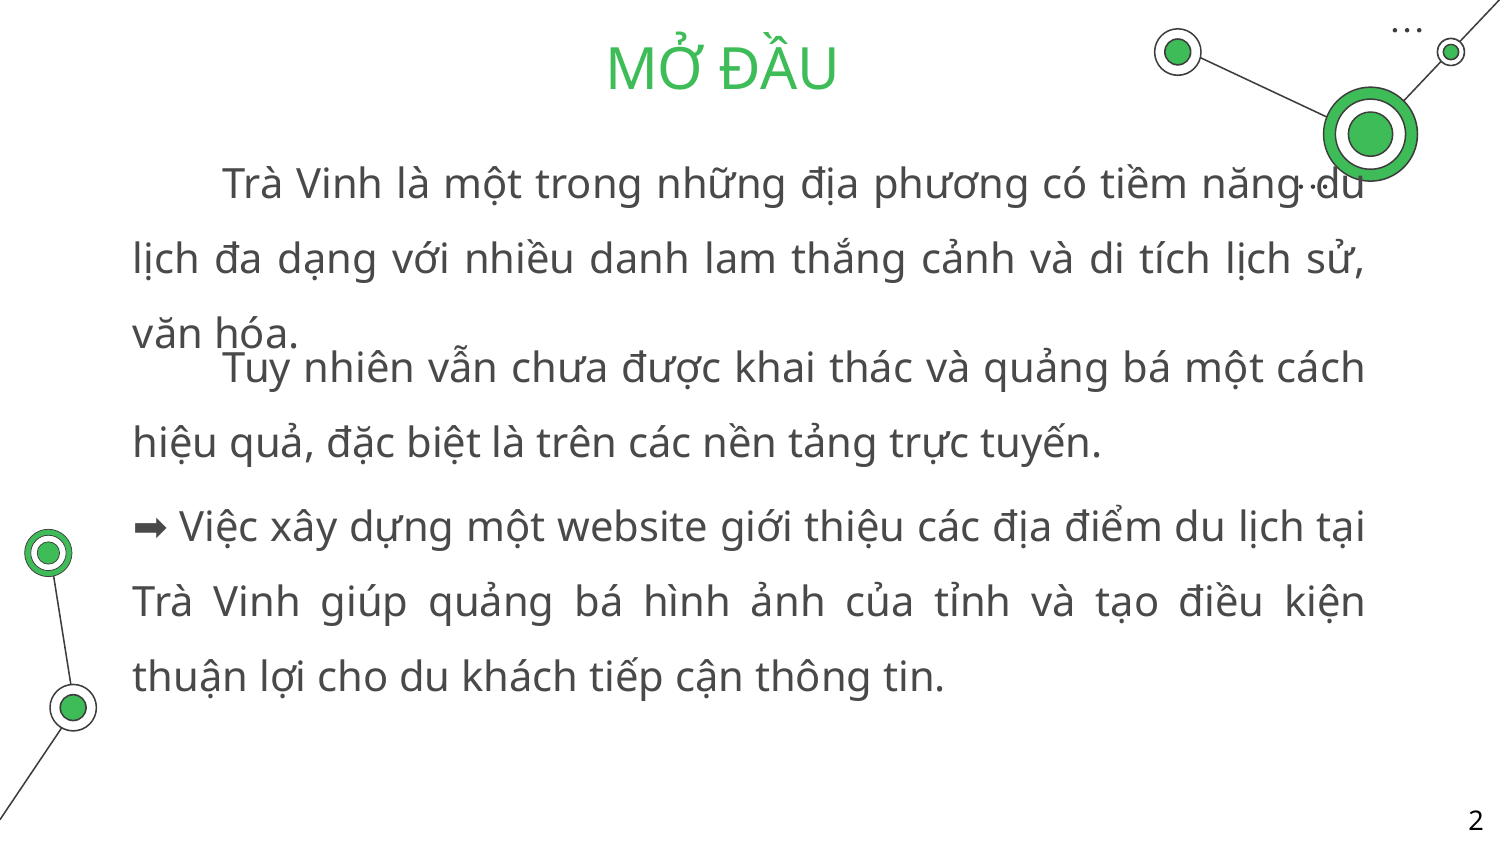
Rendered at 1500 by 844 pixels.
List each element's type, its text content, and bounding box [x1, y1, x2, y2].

list Trà Vinh là một trong những địa phương có tiềm năng du lịch đa dạng với nhiều danh lam thắng cảnh và di tích lịch sử, văn hóa. [117, 165, 1382, 311]
text_box Tuy nhiên vẫn chưa được khai thác và quảng bá một cách hiệu quả, đặc biệt là trên các nền tảng trực tuyến. [117, 311, 1382, 469]
text_box 2 [1453, 795, 1500, 843]
text_box ➡️ Việc xây dựng một website giới thiệu các địa điểm du lịch tại Trà Vinh giúp quảng bá hình ảnh của tỉnh và tạo điều kiện thuận lợi cho du khách tiếp cận thông tin. [117, 469, 1382, 773]
text_box MỞ ĐẦU [590, 16, 910, 78]
